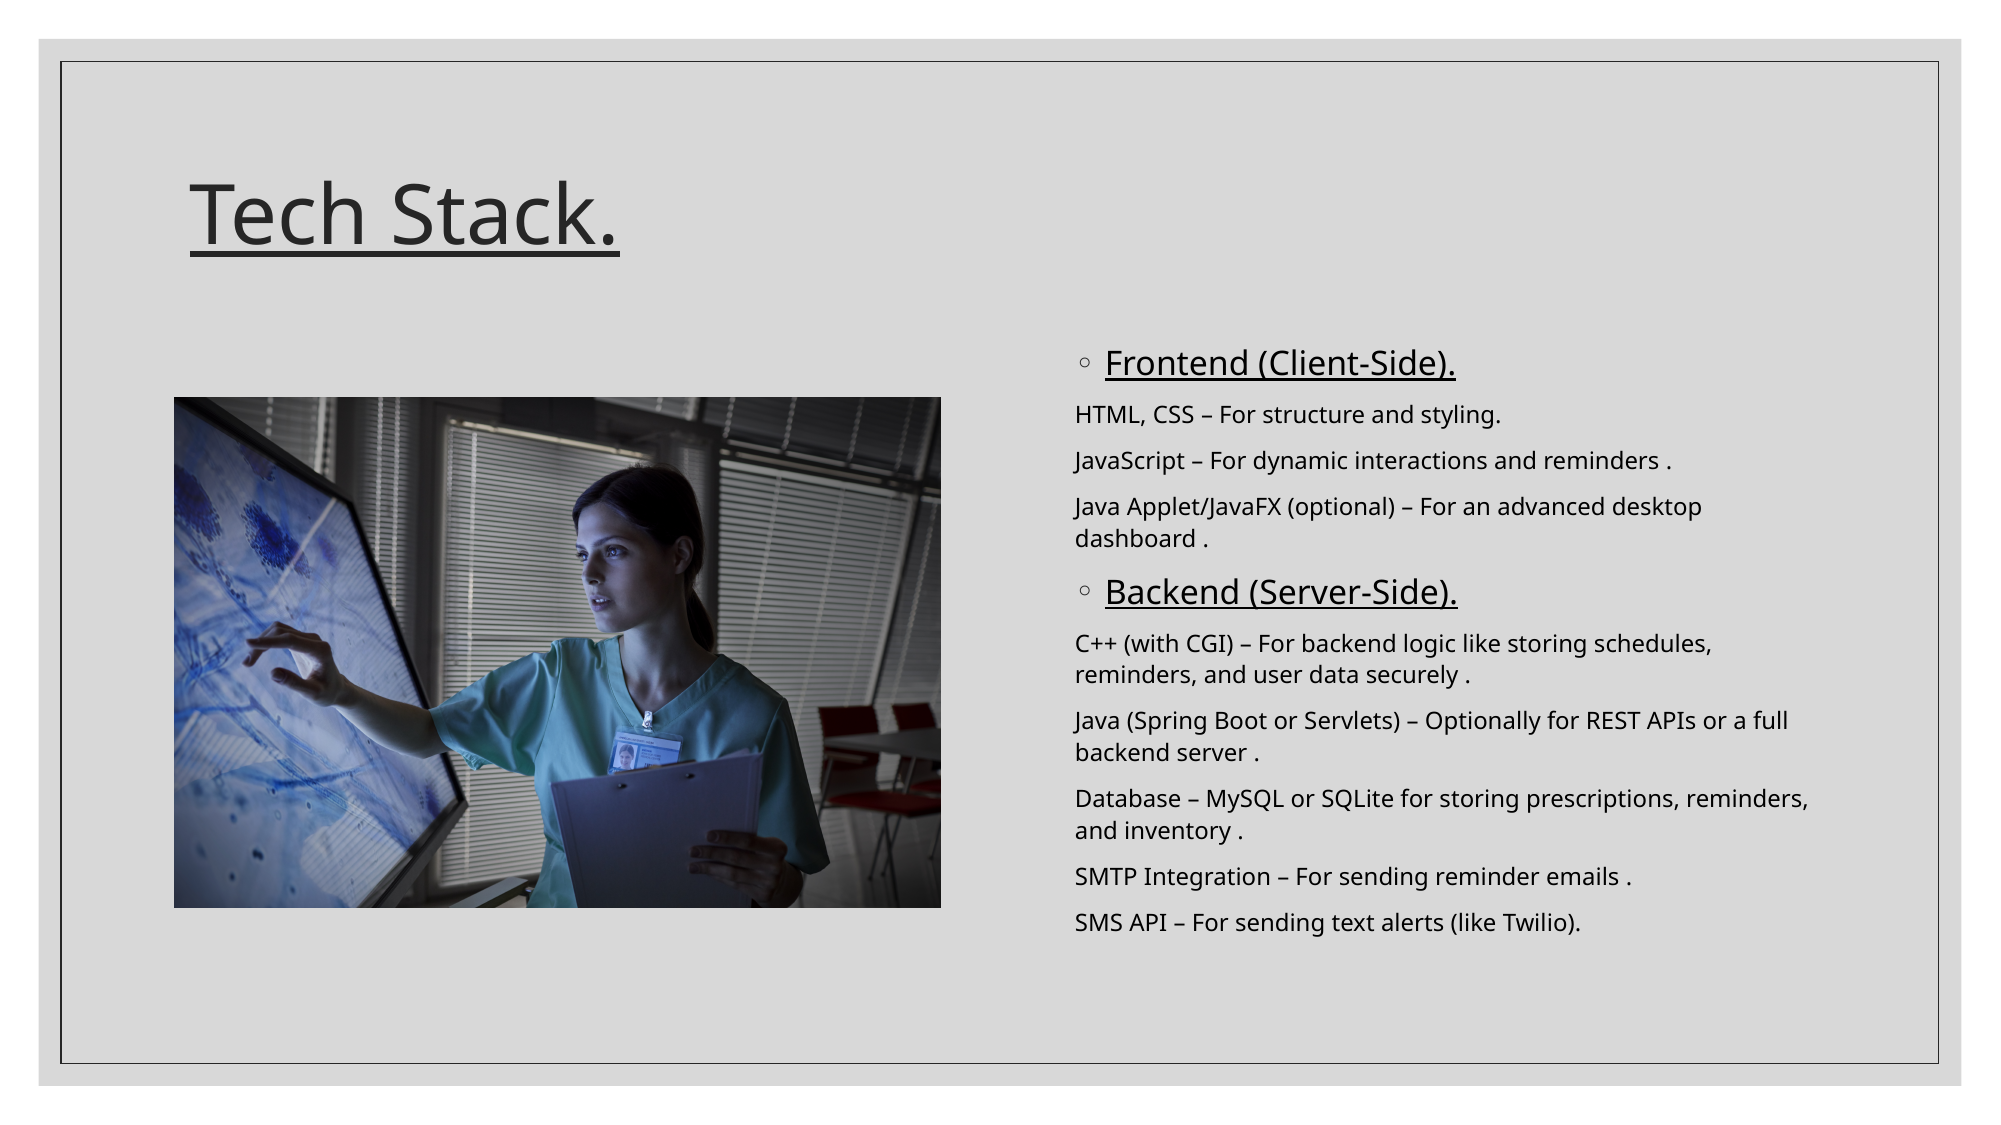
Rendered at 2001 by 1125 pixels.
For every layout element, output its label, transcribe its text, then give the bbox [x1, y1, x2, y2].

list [174, 397, 941, 908]
title Tech Stack. [174, 105, 1825, 331]
list Frontend (Client-Side). HTML, CSS – For structure and styling. JavaScript – For dynamic interactions and reminders . Java Applet/JavaFX (optional) – For an advanced desktop dashboard . Backend (Server-Side). C++ (with CGI) – For backend logic like storing schedules, reminders, and user data securely . Java (Spring Boot or Servlets) – Optionally for REST APIs or a full backend server . Database – MySQL or SQLite for storing prescriptions, reminders, and inventory . SMTP Integration – For sending reminder emails . SMS API – For sending text alerts (like Twilio). [1059, 330, 1825, 946]
